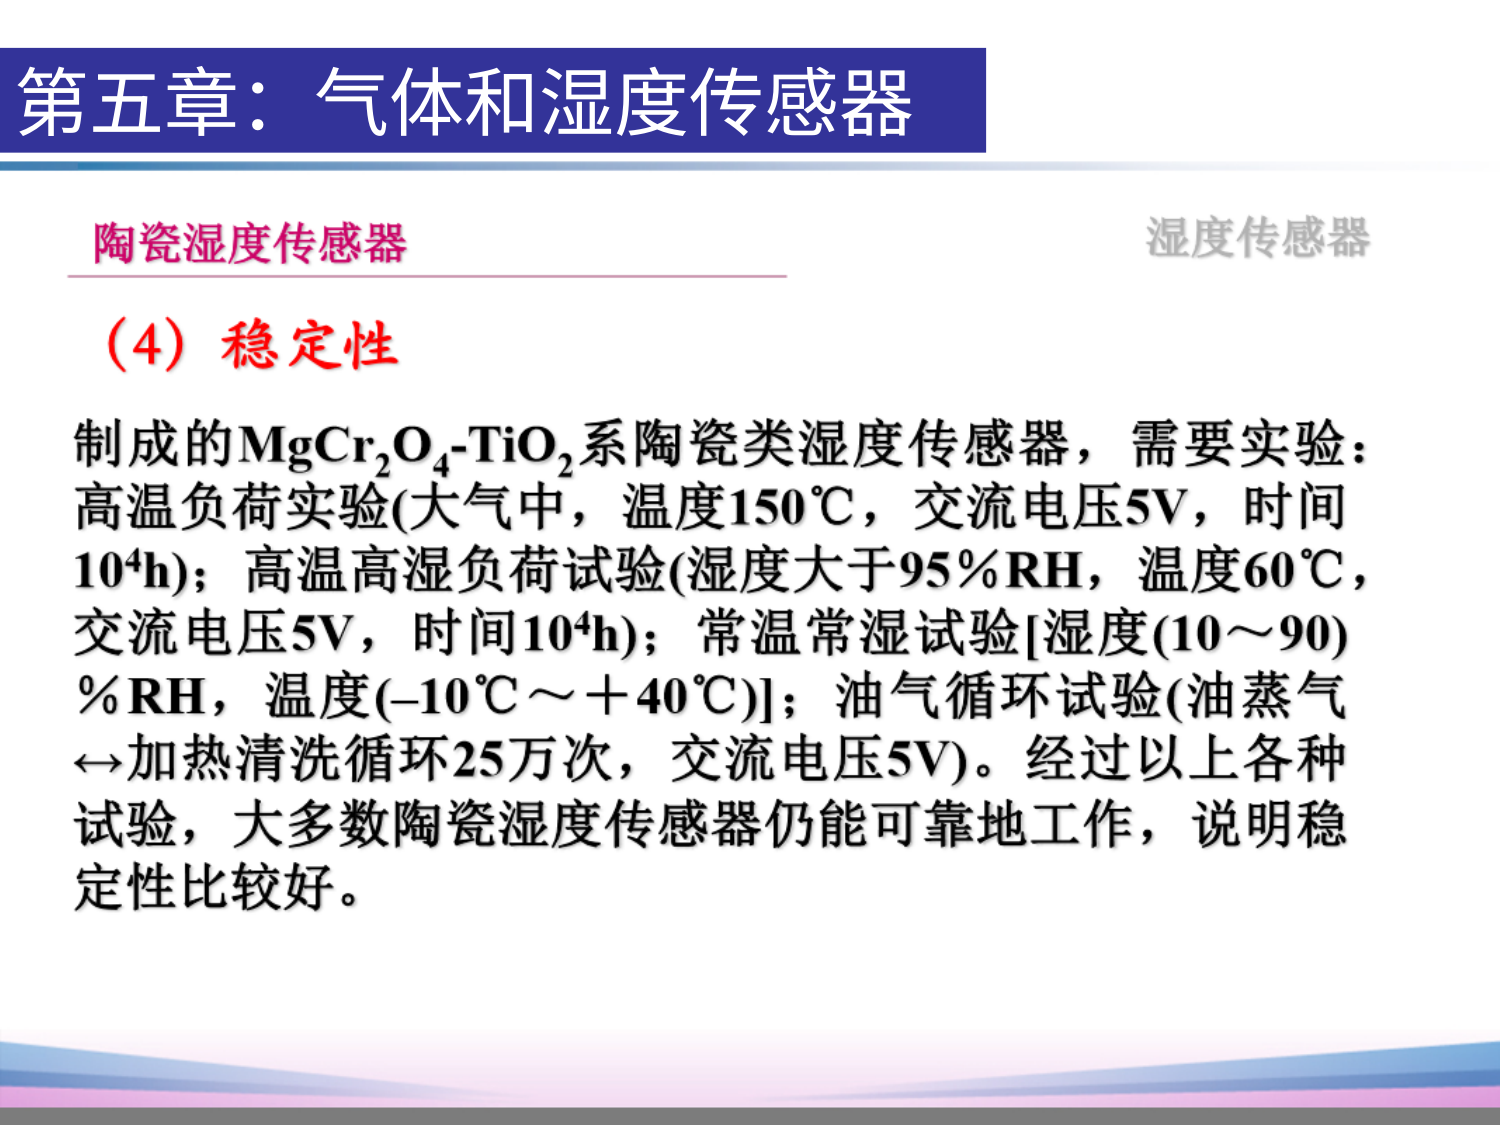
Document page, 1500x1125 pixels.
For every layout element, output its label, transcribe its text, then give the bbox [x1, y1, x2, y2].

picture [0, 0, 1500, 1125]
text_box 第五章：气体和湿度传感器 [0, 47, 987, 153]
